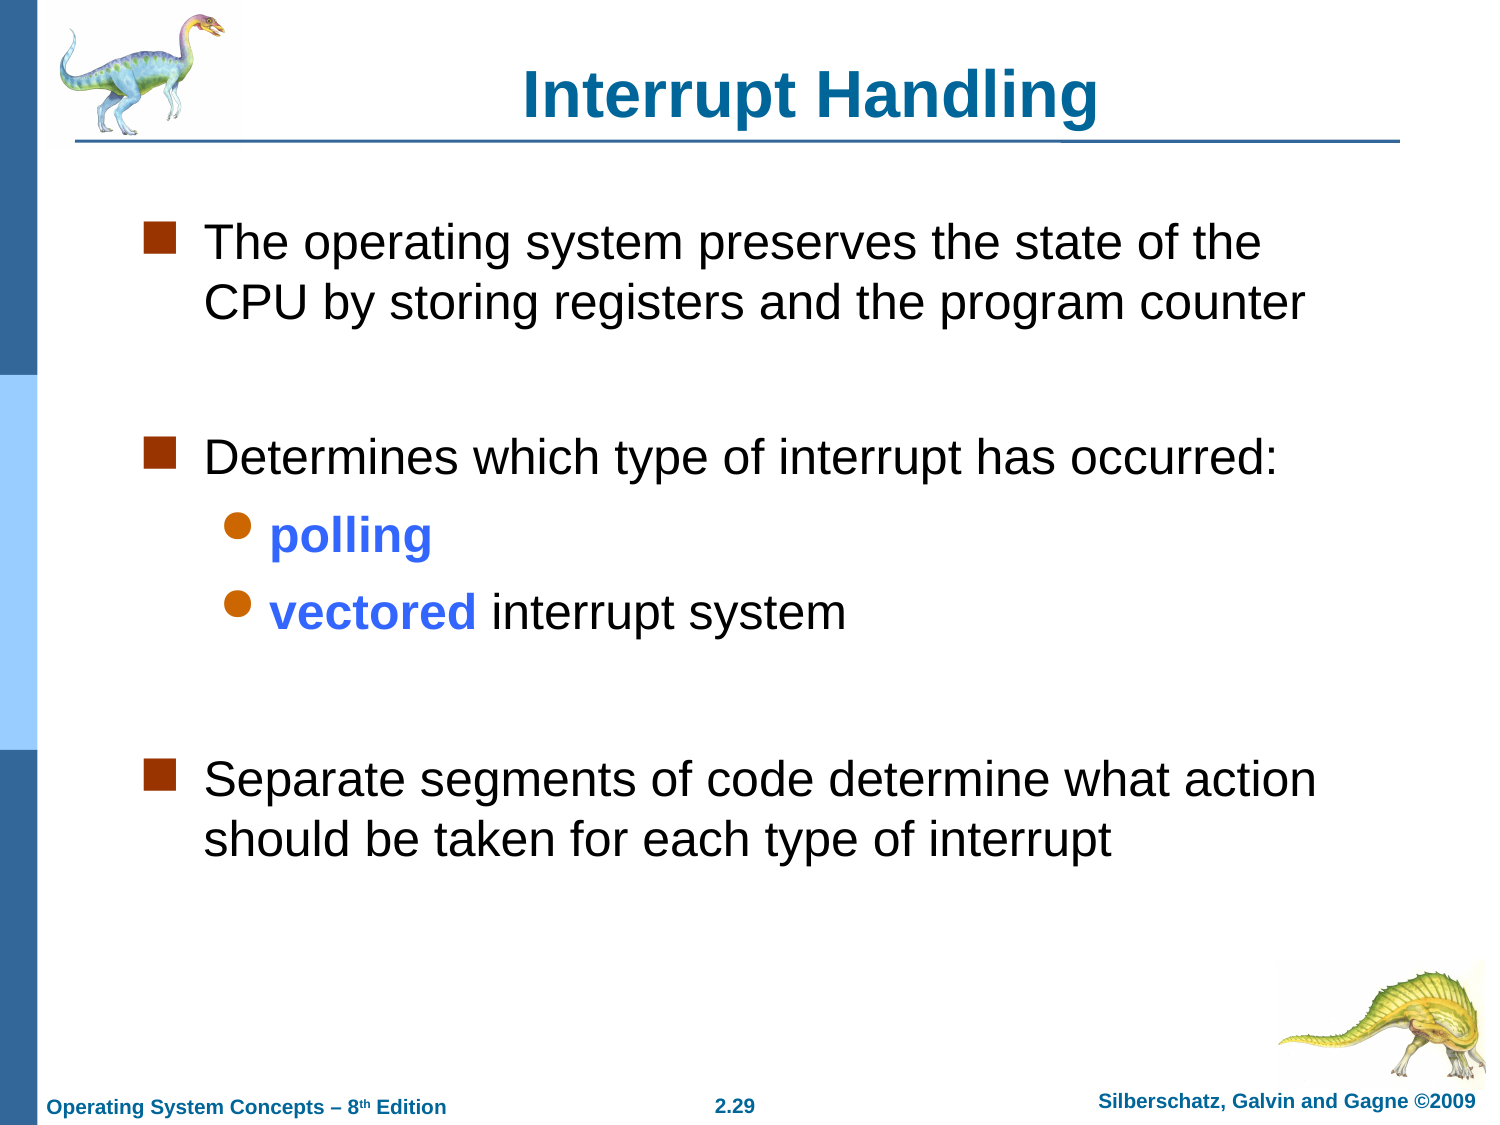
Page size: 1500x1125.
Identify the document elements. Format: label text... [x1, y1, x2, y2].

picture [46, 0, 243, 149]
picture [1275, 959, 1486, 1090]
title Interrupt Handling [174, 0, 1450, 139]
list The operating system preserves the state of the CPU by storing registers and the program counter Determines which type of interrupt has occurred: polling vectored interrupt system Separate segments of code determine what action should be taken for each type of interrupt [132, 202, 1394, 946]
